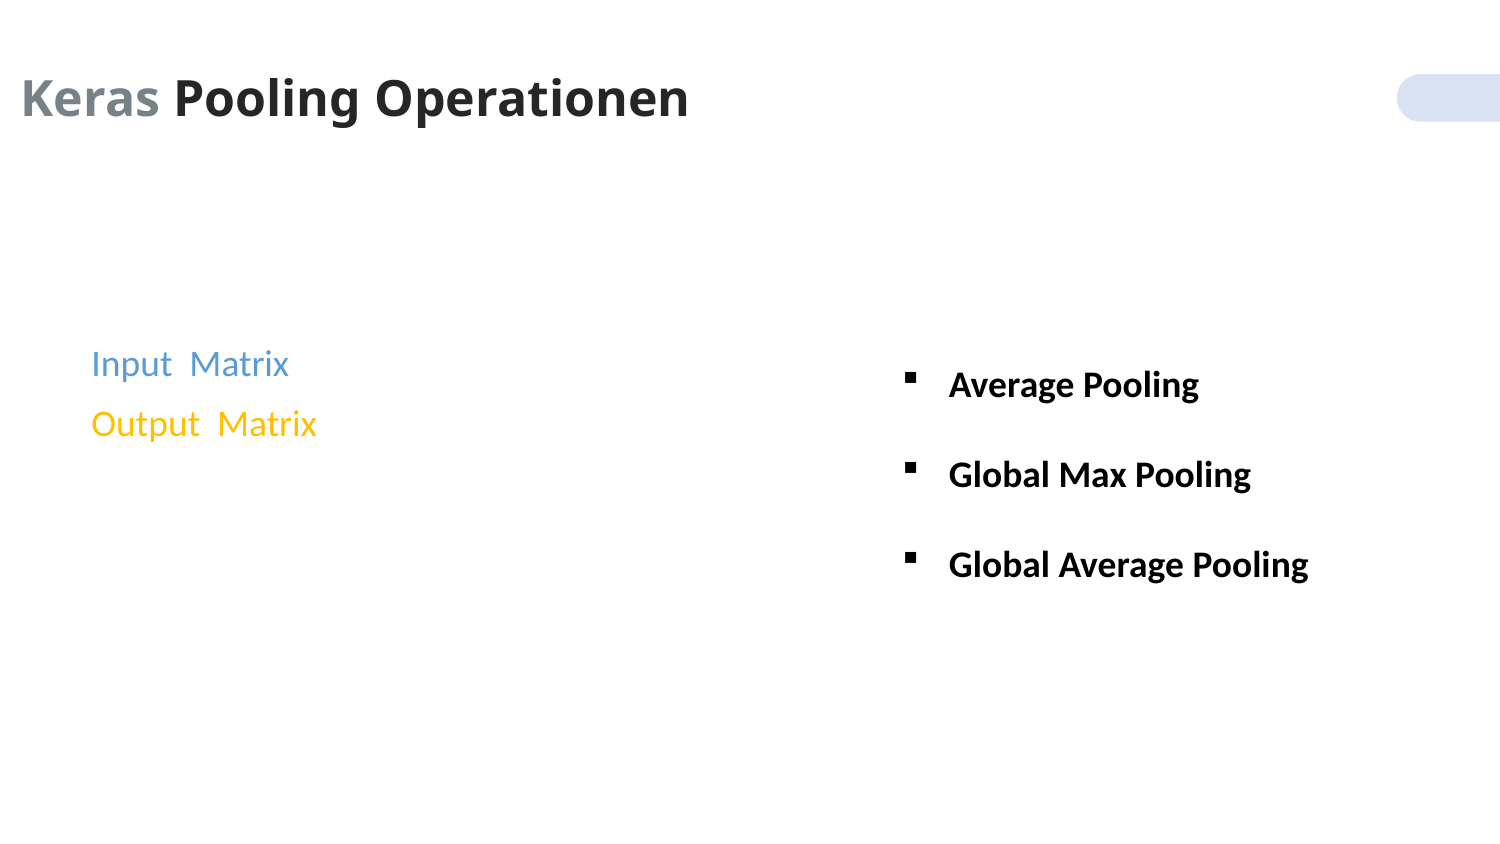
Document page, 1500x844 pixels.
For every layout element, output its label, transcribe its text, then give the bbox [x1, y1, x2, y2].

text_box Keras Pooling Operationen [20, 51, 762, 151]
text_box Average Pooling Global Max Pooling Global Average Pooling [902, 314, 1365, 585]
